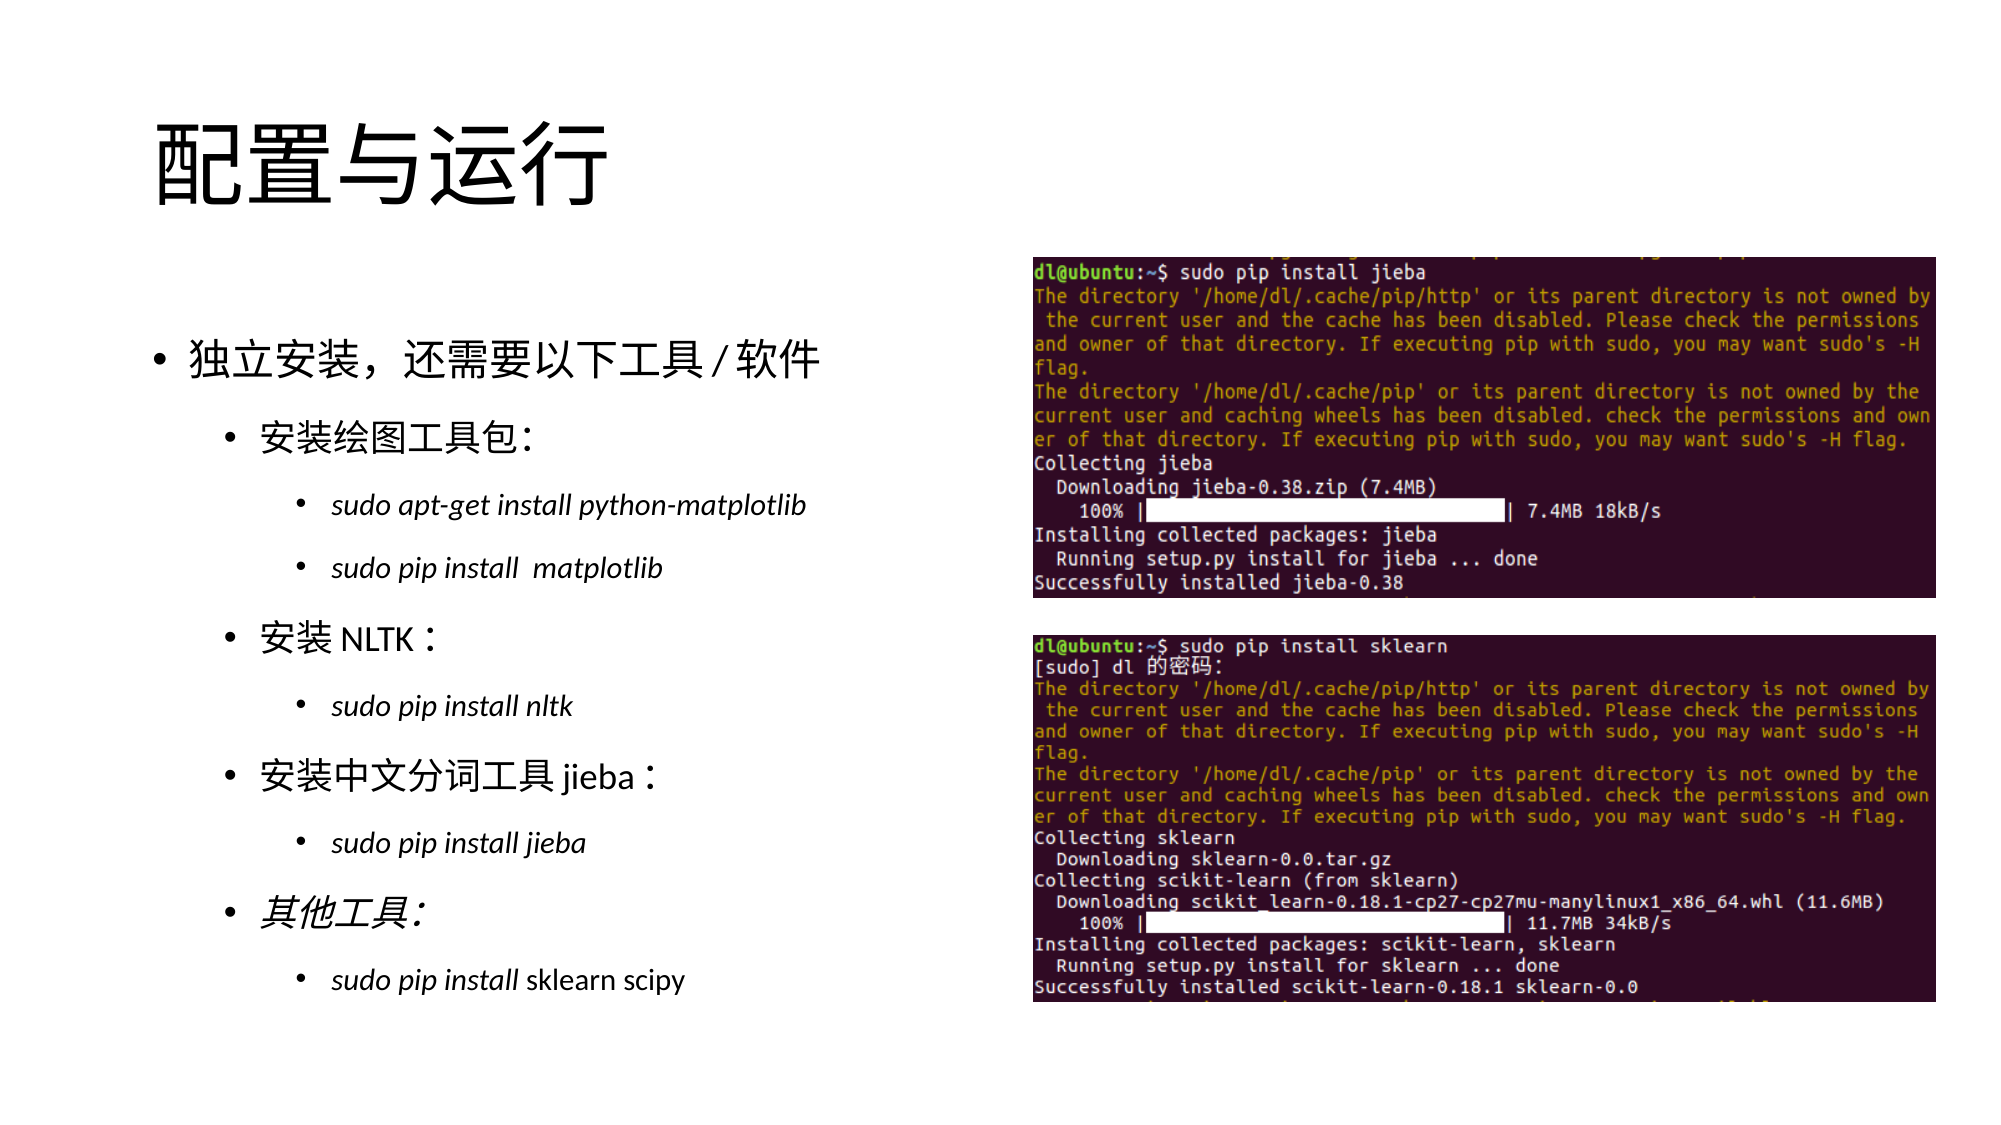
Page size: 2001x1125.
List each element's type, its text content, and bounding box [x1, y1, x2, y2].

list 独立安装，还需要以下工具/软件 安装绘图工具包： sudo apt-get install python-matplotlib sudo pip install matplotlib 安装NLTK： sudo pip install nltk 安装中文分词工具jieba： sudo pip install jieba 其他工具： sudo pip install sklearn scipy [137, 299, 1863, 1014]
picture [1033, 257, 1936, 598]
picture [1033, 635, 1936, 1002]
title 配置与运行 [137, 59, 1863, 278]
